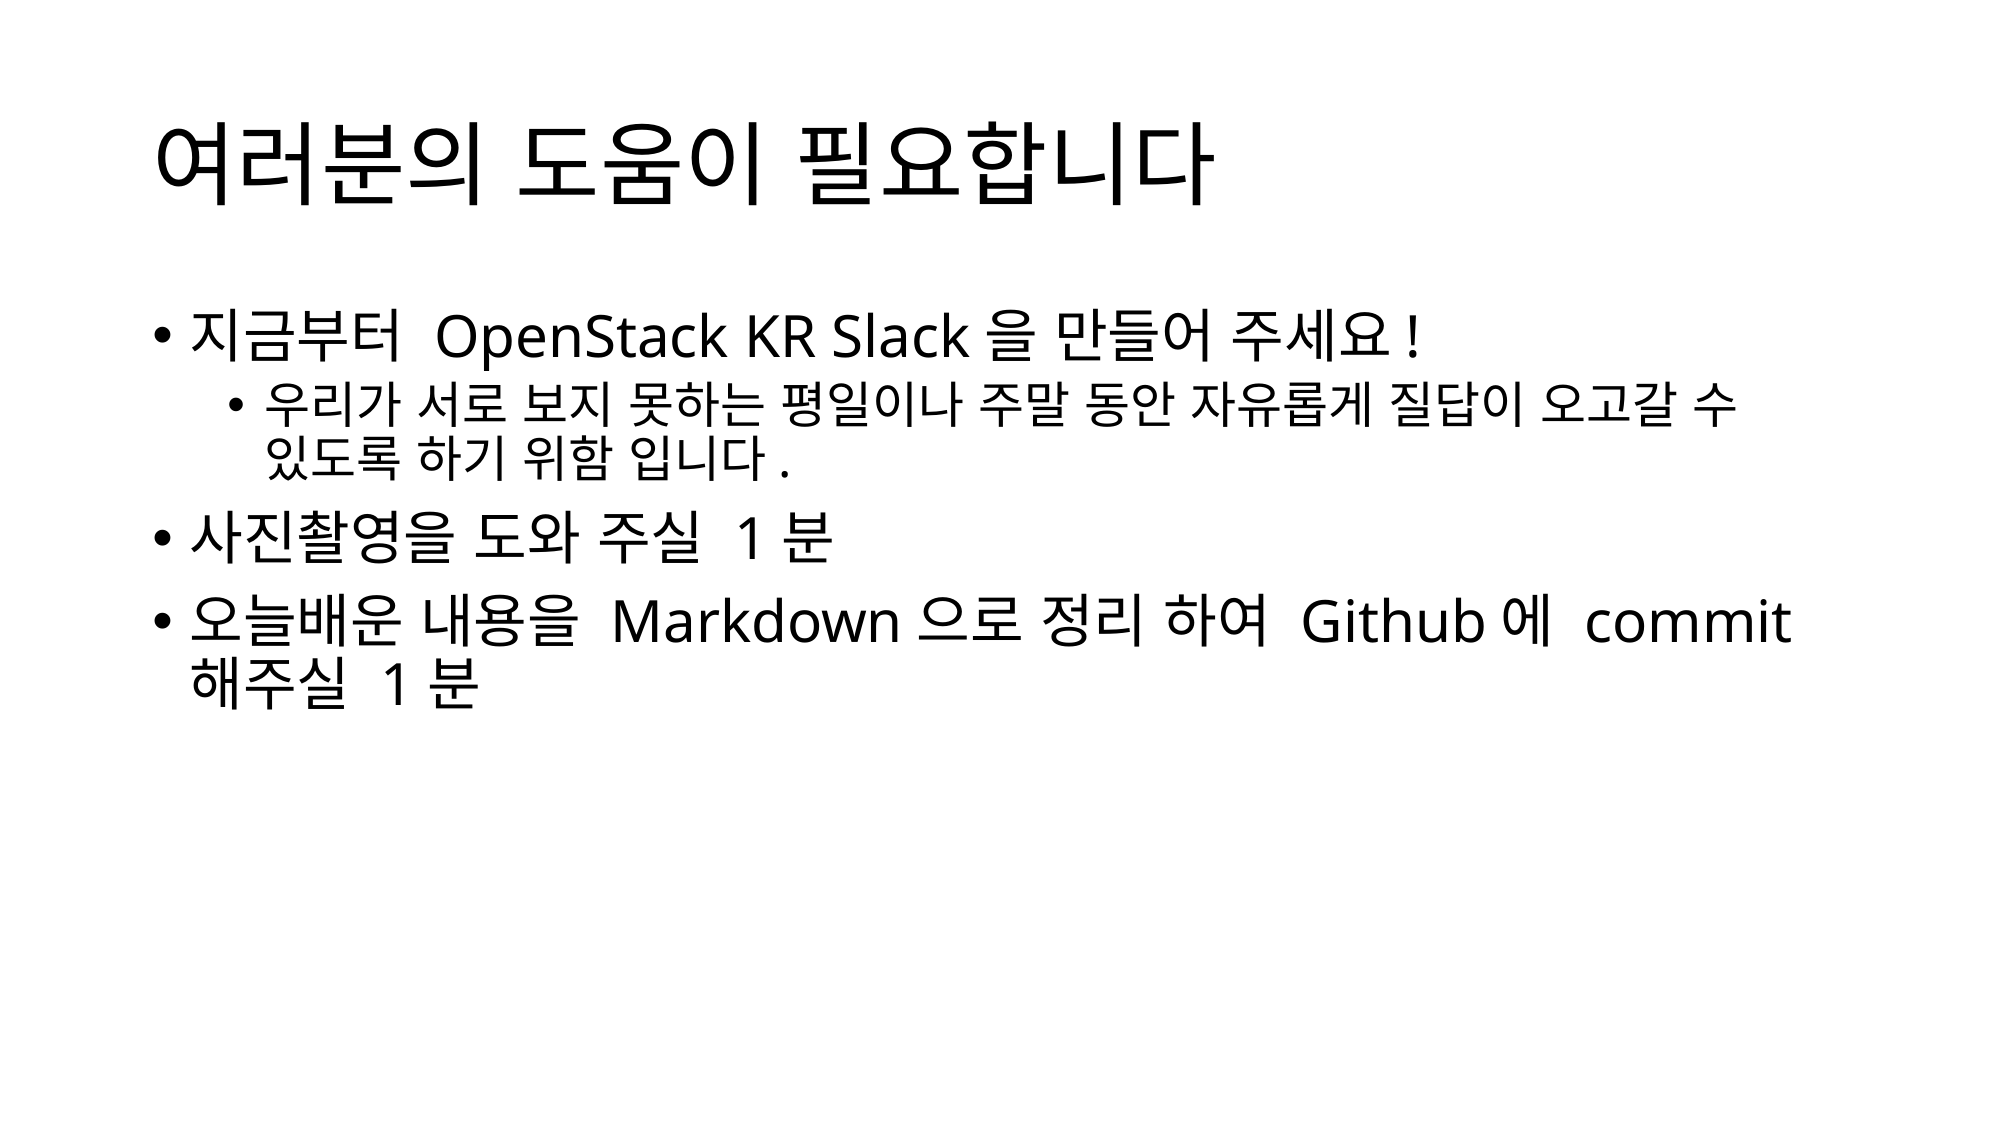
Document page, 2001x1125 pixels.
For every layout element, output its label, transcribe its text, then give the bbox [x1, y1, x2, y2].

list 지금부터 OpenStack KR Slack을 만들어 주세요! 우리가 서로 보지 못하는 평일이나 주말 동안 자유롭게 질답이 오고갈 수 있도록 하기 위함 입니다. 사진촬영을 도와 주실 1분 오늘배운 내용을 Markdown으로 정리 하여 Github에 commit해주실 1분 [137, 299, 1863, 1014]
title 여러분의 도움이 필요합니다 [137, 59, 1863, 278]
